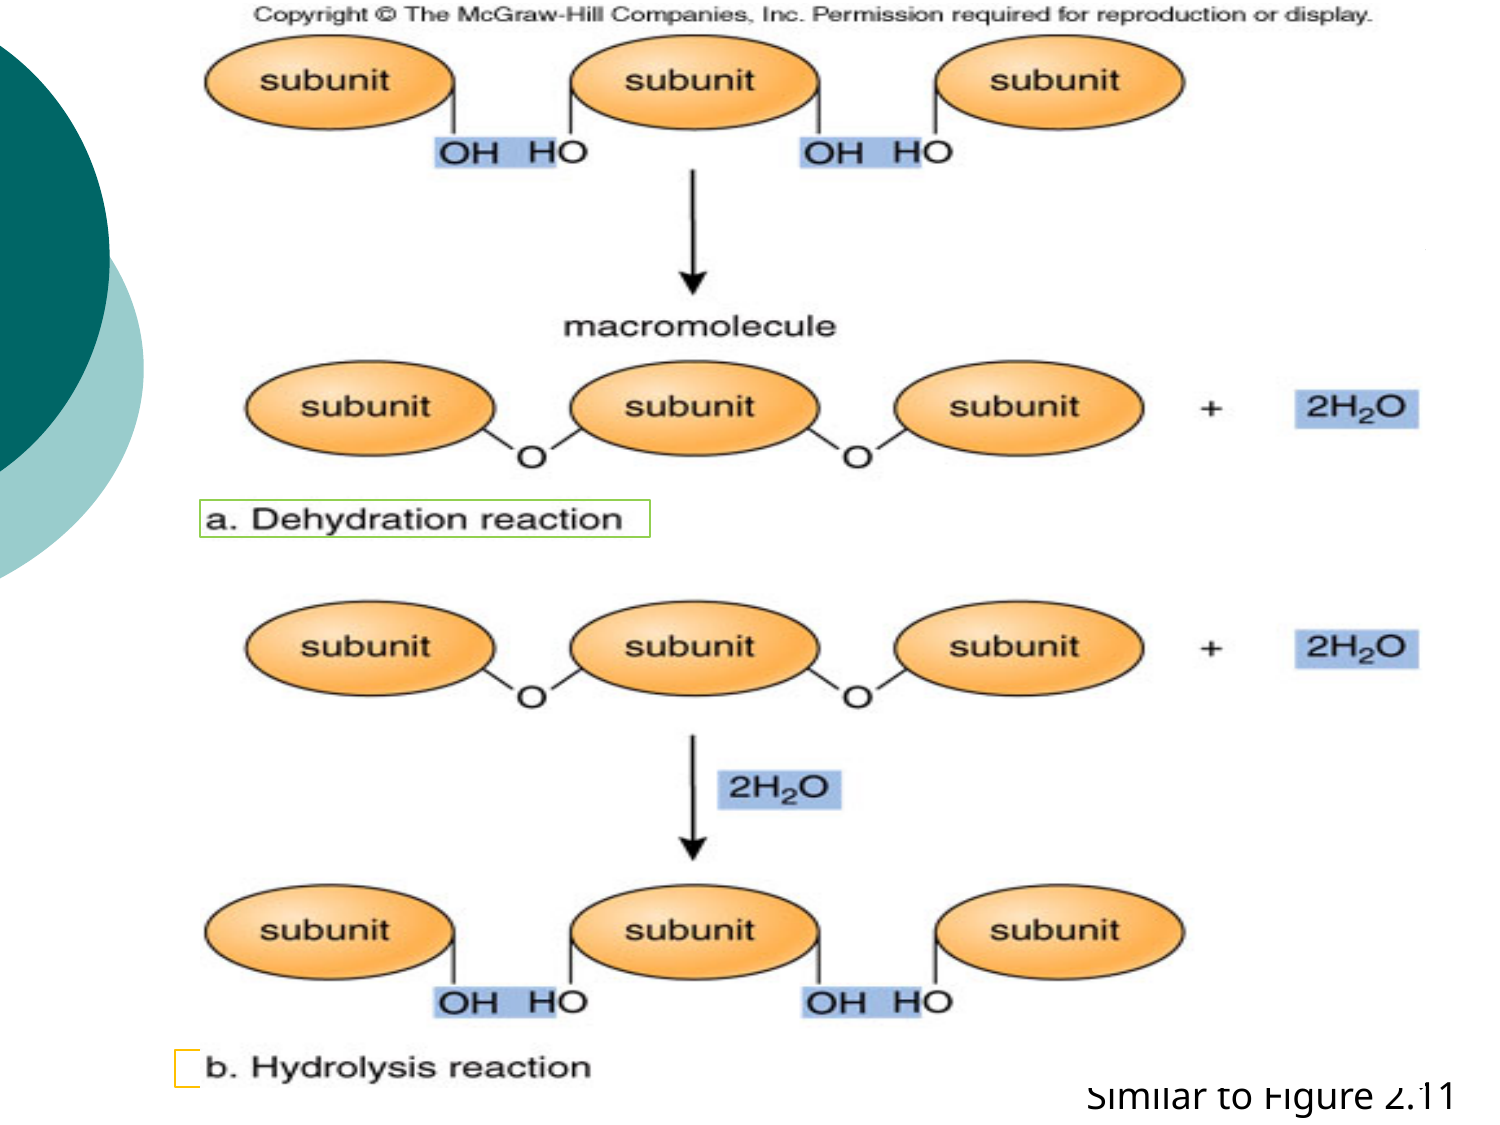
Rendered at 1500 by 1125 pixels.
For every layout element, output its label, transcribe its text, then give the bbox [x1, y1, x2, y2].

text_box Similar to Figure 2.11 [1071, 1064, 1475, 1125]
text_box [174, 549, 1426, 1088]
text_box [199, 3, 1426, 549]
